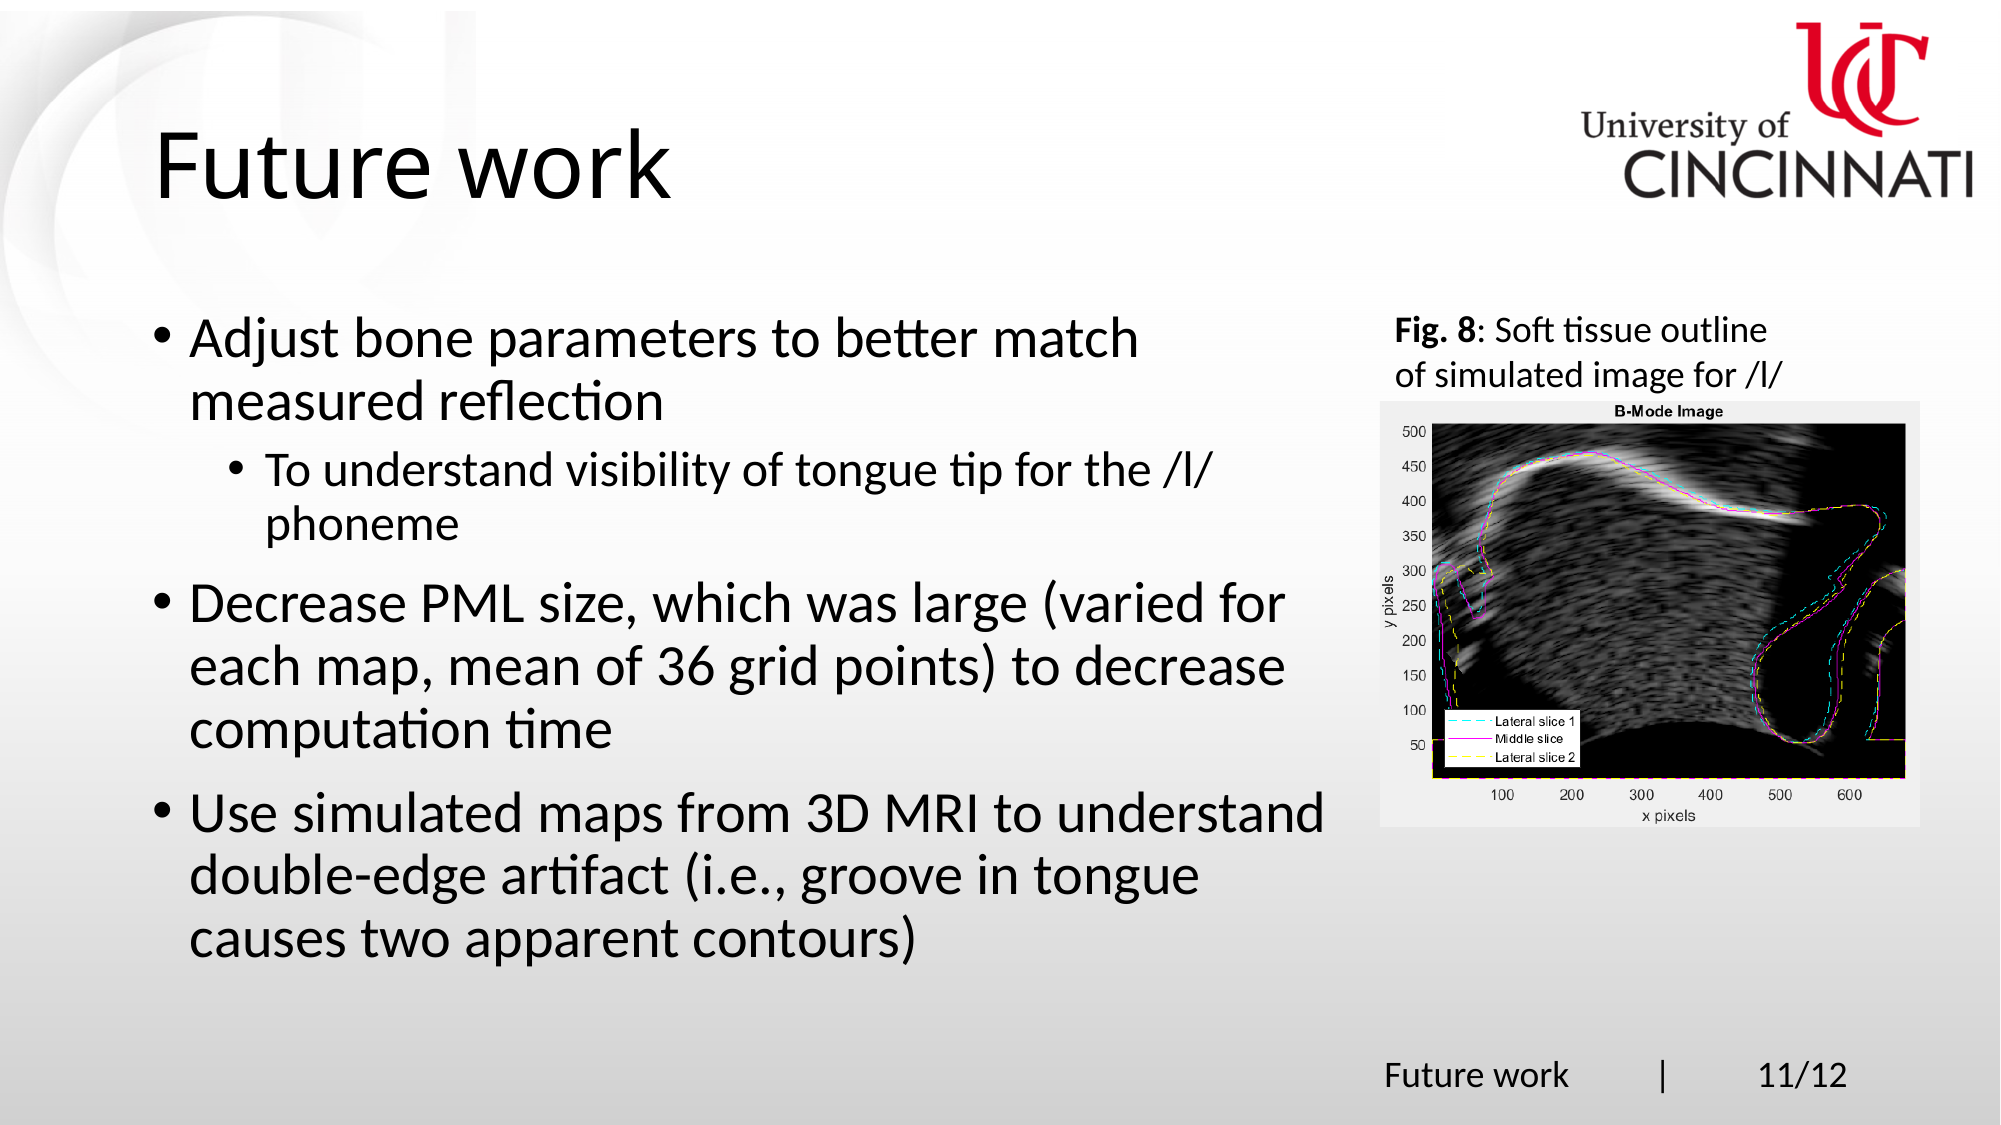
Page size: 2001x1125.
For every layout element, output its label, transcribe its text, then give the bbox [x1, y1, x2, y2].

list Adjust bone parameters to better match measured reflection To understand visibility of tongue tip for the /l/ phoneme Decrease PML size, which was large (varied for each map, mean of 36 grid points) to decrease computation time Use simulated maps from 3D MRI to understand double-edge artifact (i.e., groove in tongue causes two apparent contours) [137, 299, 1380, 1014]
text_box Future work | 11/12 [1115, 1042, 1863, 1103]
title Future work [137, 59, 1863, 278]
text_box Fig. 8: Soft tissue outline of simulated image for /l/ [1379, 297, 1802, 401]
picture [0, 0, 2001, 1125]
